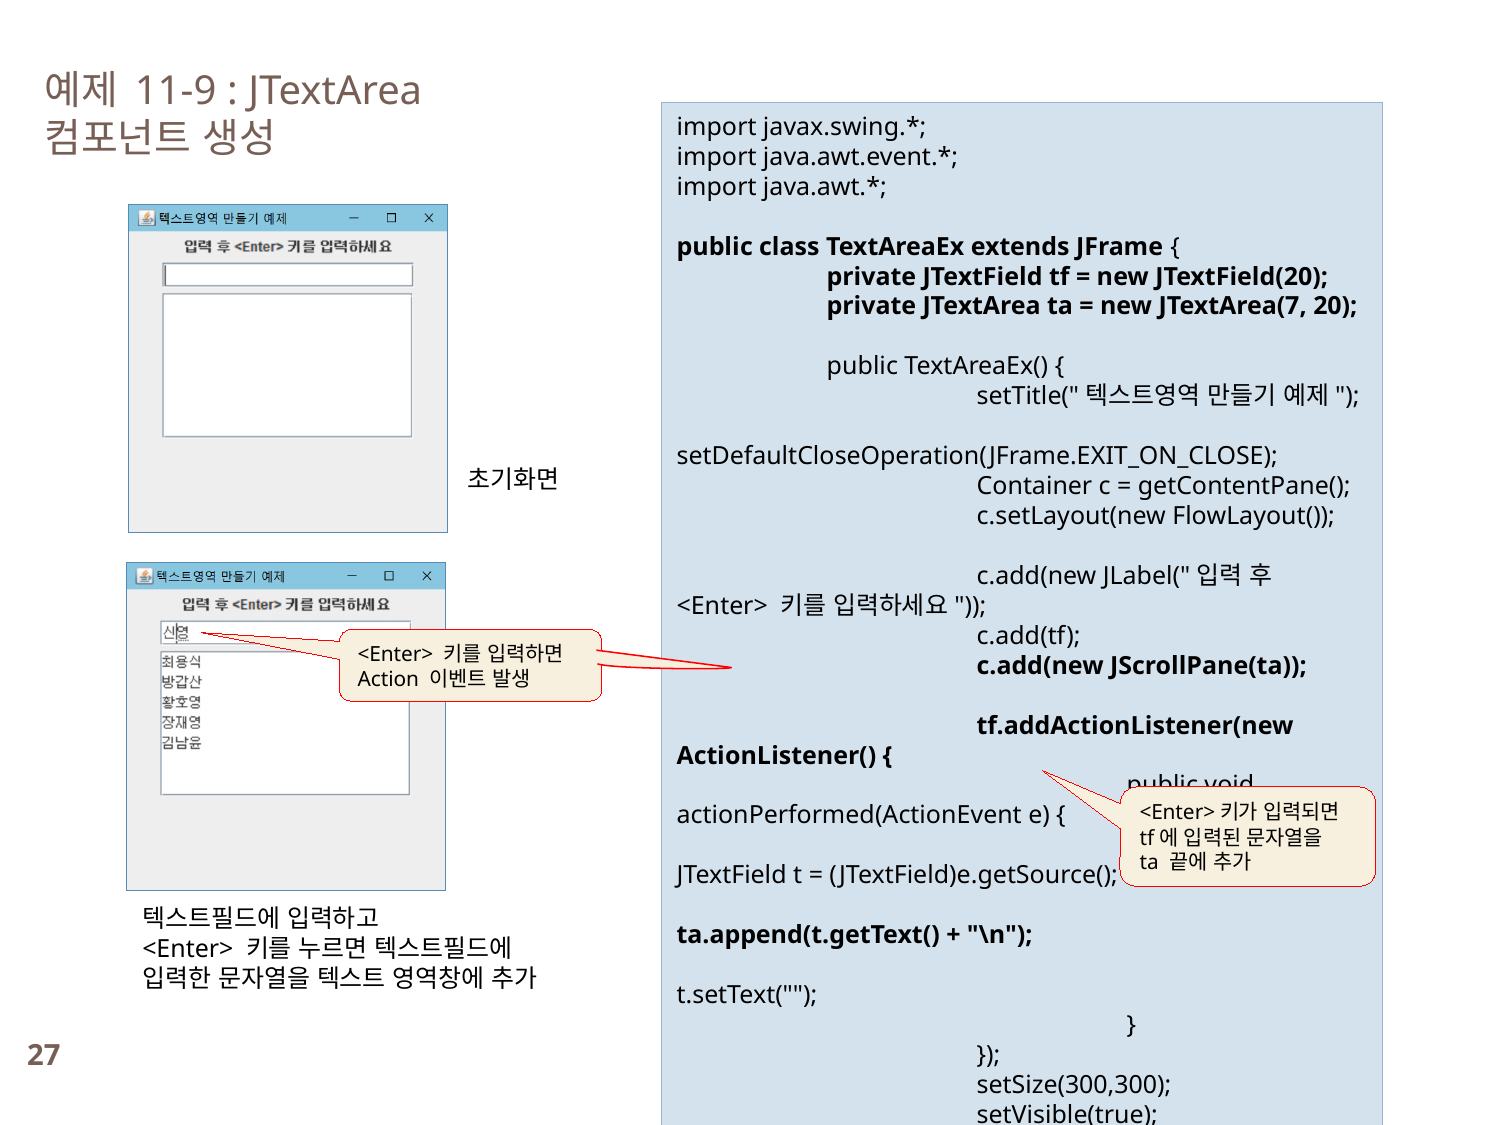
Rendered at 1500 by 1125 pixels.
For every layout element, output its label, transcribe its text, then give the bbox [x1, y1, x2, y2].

text_box import javax.swing.*; import java.awt.event.*; import java.awt.*; public class TextAreaEx extends JFrame { private JTextField tf = new JTextField(20); private JTextArea ta = new JTextArea(7, 20); public TextAreaEx() { setTitle("텍스트영역 만들기 예제"); setDefaultCloseOperation(JFrame.EXIT_ON_CLOSE); Container c = getContentPane(); c.setLayout(new FlowLayout()); c.add(new JLabel("입력 후 <Enter> 키를 입력하세요")); c.add(tf); c.add(new JScrollPane(ta)); tf.addActionListener(new ActionListener() { public void actionPerformed(ActionEvent e) { JTextField t = (JTextField)e.getSource(); ta.append(t.getText() + "\n"); t.setText(""); } }); setSize(300,300); setVisible(true); } public static void main(String [] args) { new TextAreaEx(); } } [661, 102, 1383, 1125]
text_box 초기화면 [454, 456, 575, 501]
text_box <Enter>키가 입력되면 tf에 입력된 문자열을 ta 끝에 추가 [1042, 770, 1376, 887]
text_box 텍스트필드에 입력하고 <Enter> 키를 누르면 텍스트필드에 입력한 문자열을 텍스트 영역창에 추가 [127, 895, 554, 1000]
text_box <Enter> 키를 입력하면 Action 이벤트 발생 [450, 629, 602, 702]
slide_number 27 [0, 1025, 88, 1088]
picture [128, 204, 449, 533]
title 예제 11-9 : JTextArea 컴포넌트 생성 [29, 57, 664, 169]
picture [126, 562, 446, 891]
text_box [596, 648, 733, 671]
